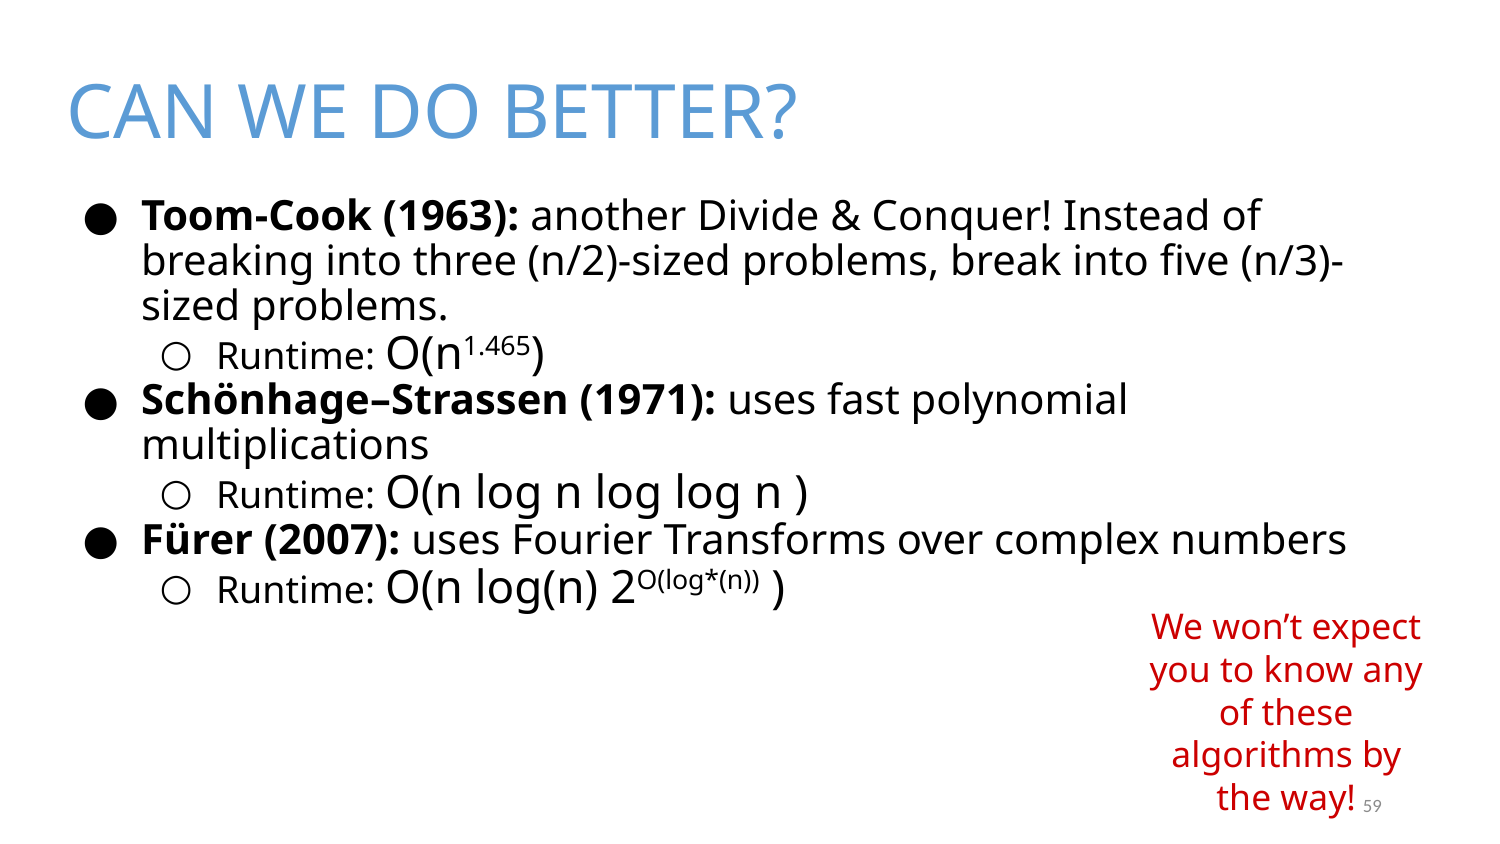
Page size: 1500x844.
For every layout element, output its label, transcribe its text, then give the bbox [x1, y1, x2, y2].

title CAN WE DO BETTER? [51, 60, 1449, 167]
subtitle Toom-Cook (1963): another Divide & Conquer! Instead of breaking into three (n/2)-sized problems, break into five (n/3)-sized problems. Runtime: O(n1.465) Schönhage–Strassen (1971): uses fast polynomial multiplications Runtime: O(n log n log log n ) Fürer (2007): uses Fourier Transforms over complex numbers Runtime: O(n log(n) 2O(log*(n)) ) [51, 179, 1424, 802]
text_box We won’t expect you to know any of these algorithms by the way! [1133, 589, 1439, 822]
slide_number 59 [1059, 782, 1397, 827]
